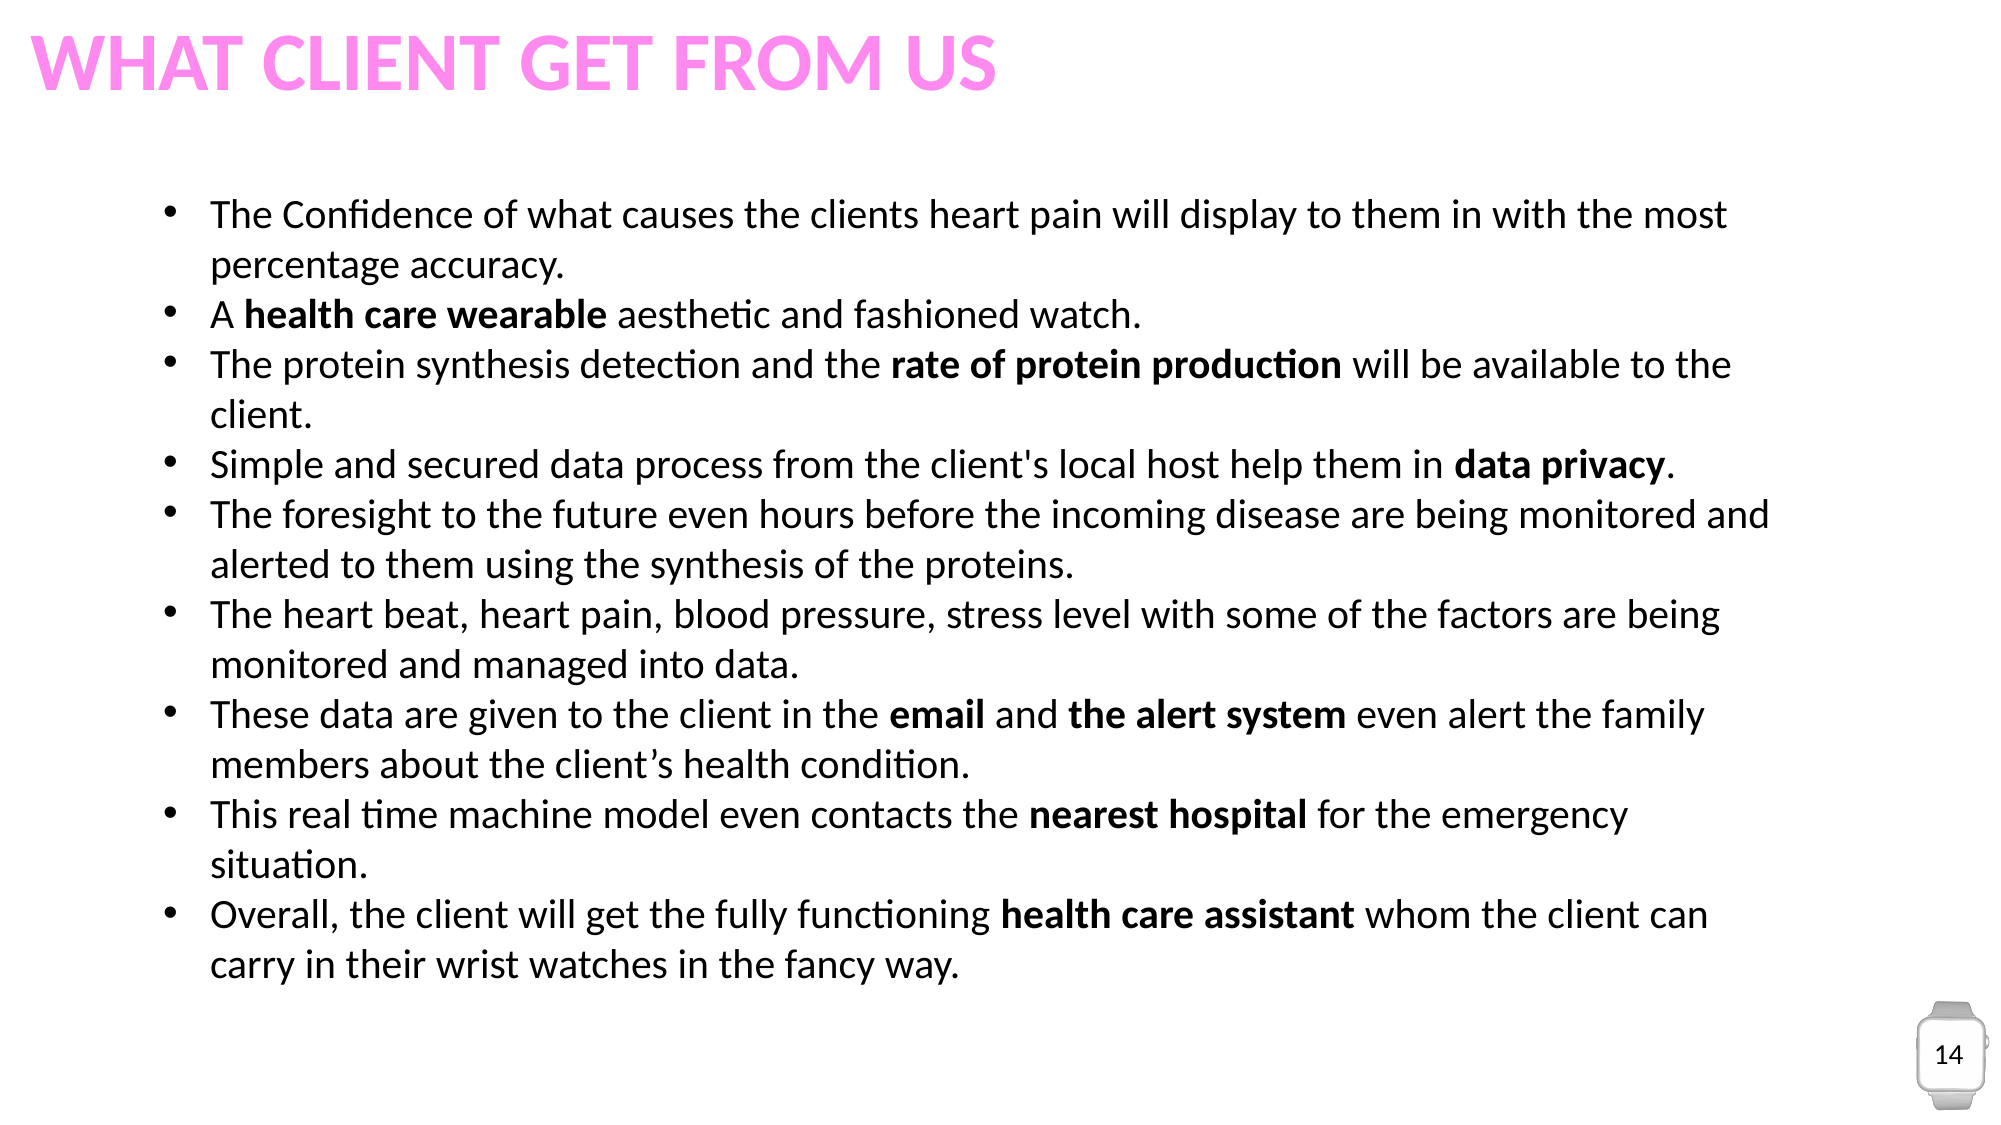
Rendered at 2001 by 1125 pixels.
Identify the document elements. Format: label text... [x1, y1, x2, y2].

text_box The Confidence of what causes the clients heart pain will display to them in with the most percentage accuracy. A health care wearable aesthetic and fashioned watch. The protein synthesis detection and the rate of protein production will be available to the client. Simple and secured data process from the client's local host help them in data privacy. The foresight to the future even hours before the incoming disease are being monitored and alerted to them using the synthesis of the proteins. The heart beat, heart pain, blood pressure, stress level with some of the factors are being monitored and managed into data. These data are given to the client in the email and the alert system even alert the family members about the client’s health condition. This real time machine model even contacts the nearest hospital for the emergency situation. Overall, the client will get the fully functioning health care assistant whom the client can carry in their wrist watches in the fancy way. [148, 178, 1797, 1040]
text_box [1796, 962, 2000, 1125]
text_box WHAT CLIENT GET FROM US [15, 0, 2000, 115]
